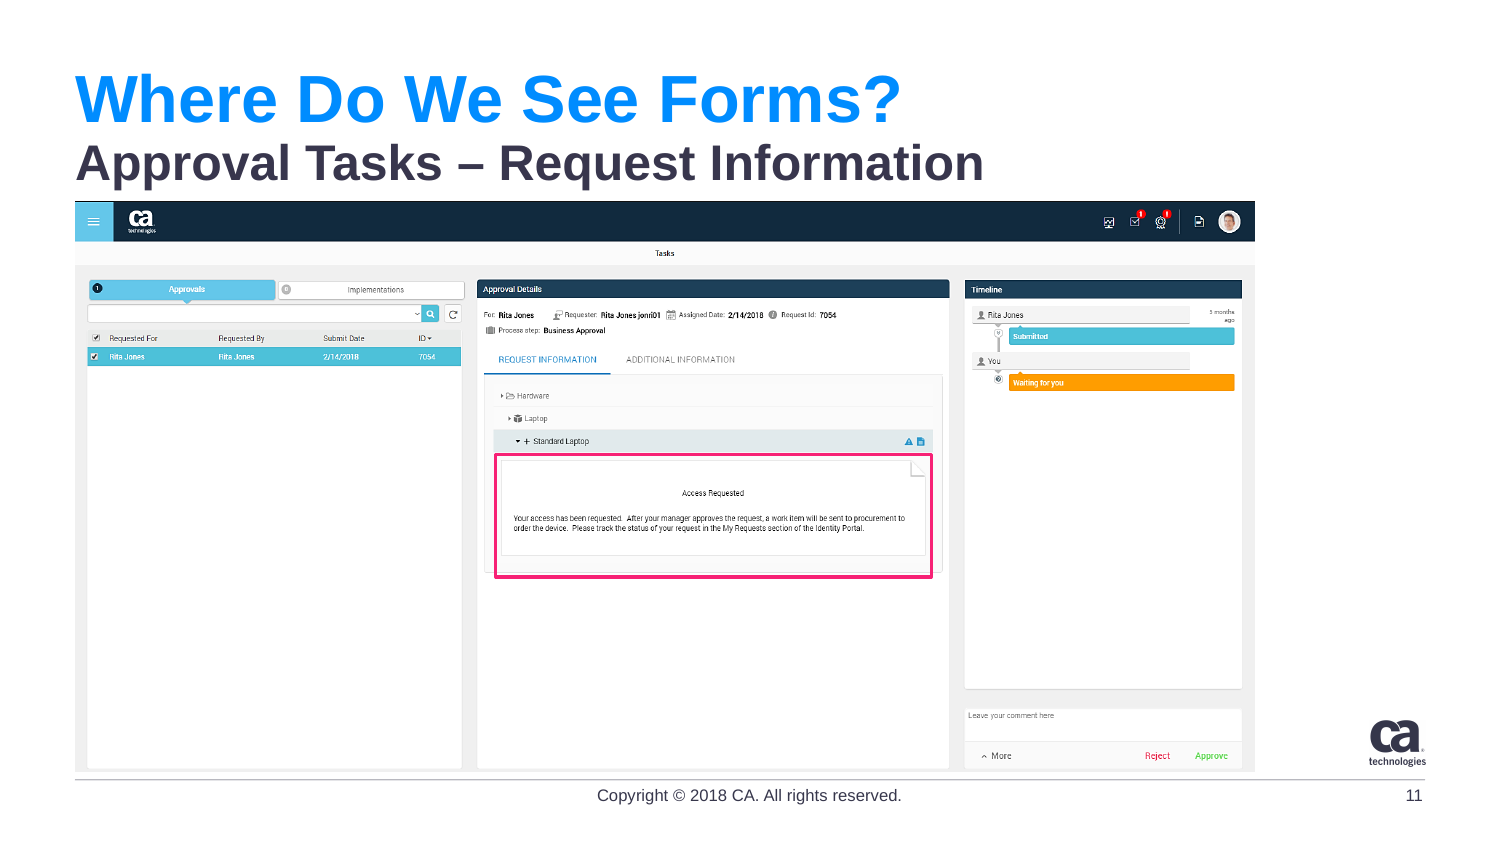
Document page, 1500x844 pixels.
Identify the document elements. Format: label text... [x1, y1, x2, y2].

picture [1369, 720, 1426, 767]
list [74, 200, 1255, 772]
slide_number 11 [1377, 776, 1439, 814]
title Where Do We See Forms? Approval Tasks – Request Information [75, 57, 1395, 201]
